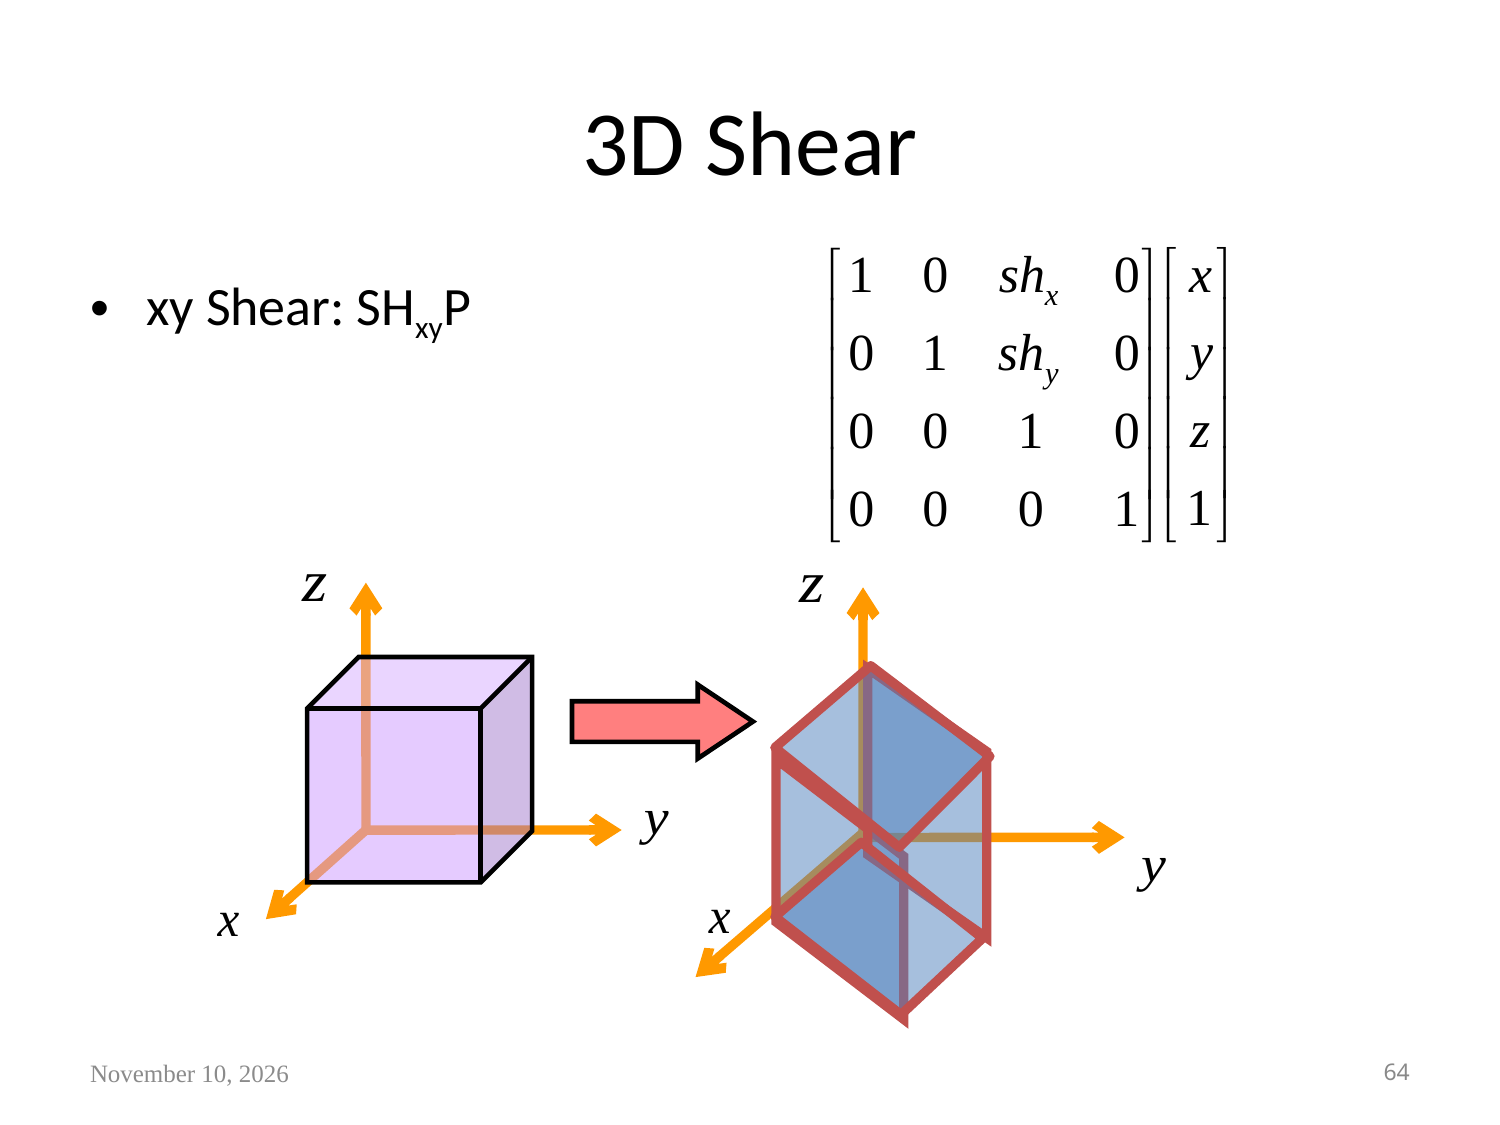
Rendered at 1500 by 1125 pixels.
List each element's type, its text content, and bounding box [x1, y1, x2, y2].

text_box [207, 562, 1180, 1020]
list xy Shear: SHxyP [1182, 262, 1426, 1006]
slide_number 64 [1074, 1042, 1425, 1103]
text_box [818, 239, 1247, 553]
list xy Shear: SHxyP [74, 262, 815, 1006]
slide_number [75, 1042, 425, 1103]
title 3D Shear [74, 44, 1426, 233]
